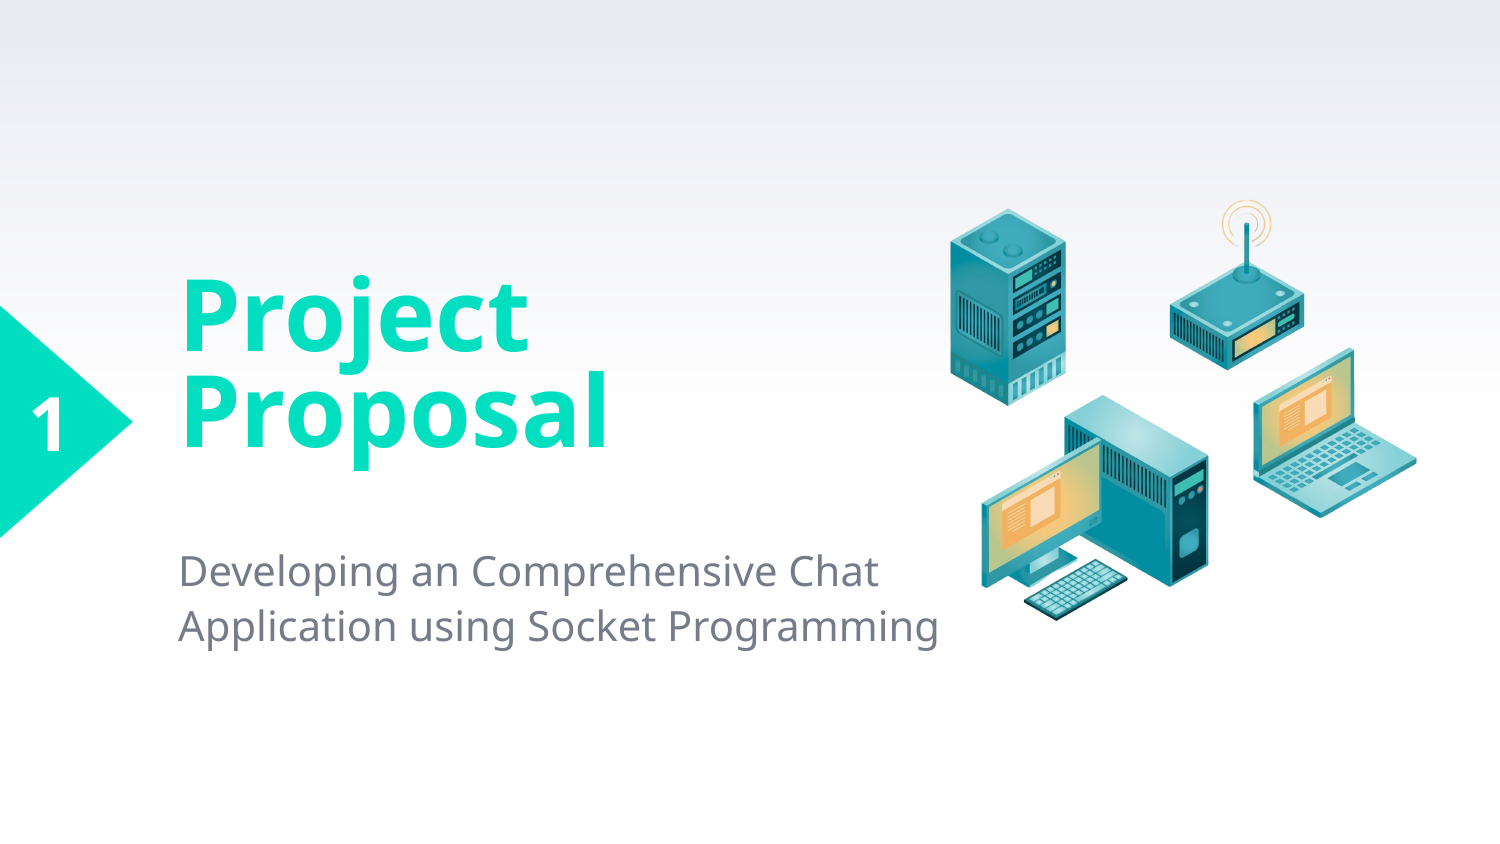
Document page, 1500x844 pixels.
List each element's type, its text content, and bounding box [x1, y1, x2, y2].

text_box [860, 130, 1461, 727]
subtitle Developing an Comprehensive Chat Application using Socket Programming [178, 539, 860, 603]
title Project Proposal [178, 276, 860, 467]
text_box 1 [0, 305, 100, 539]
